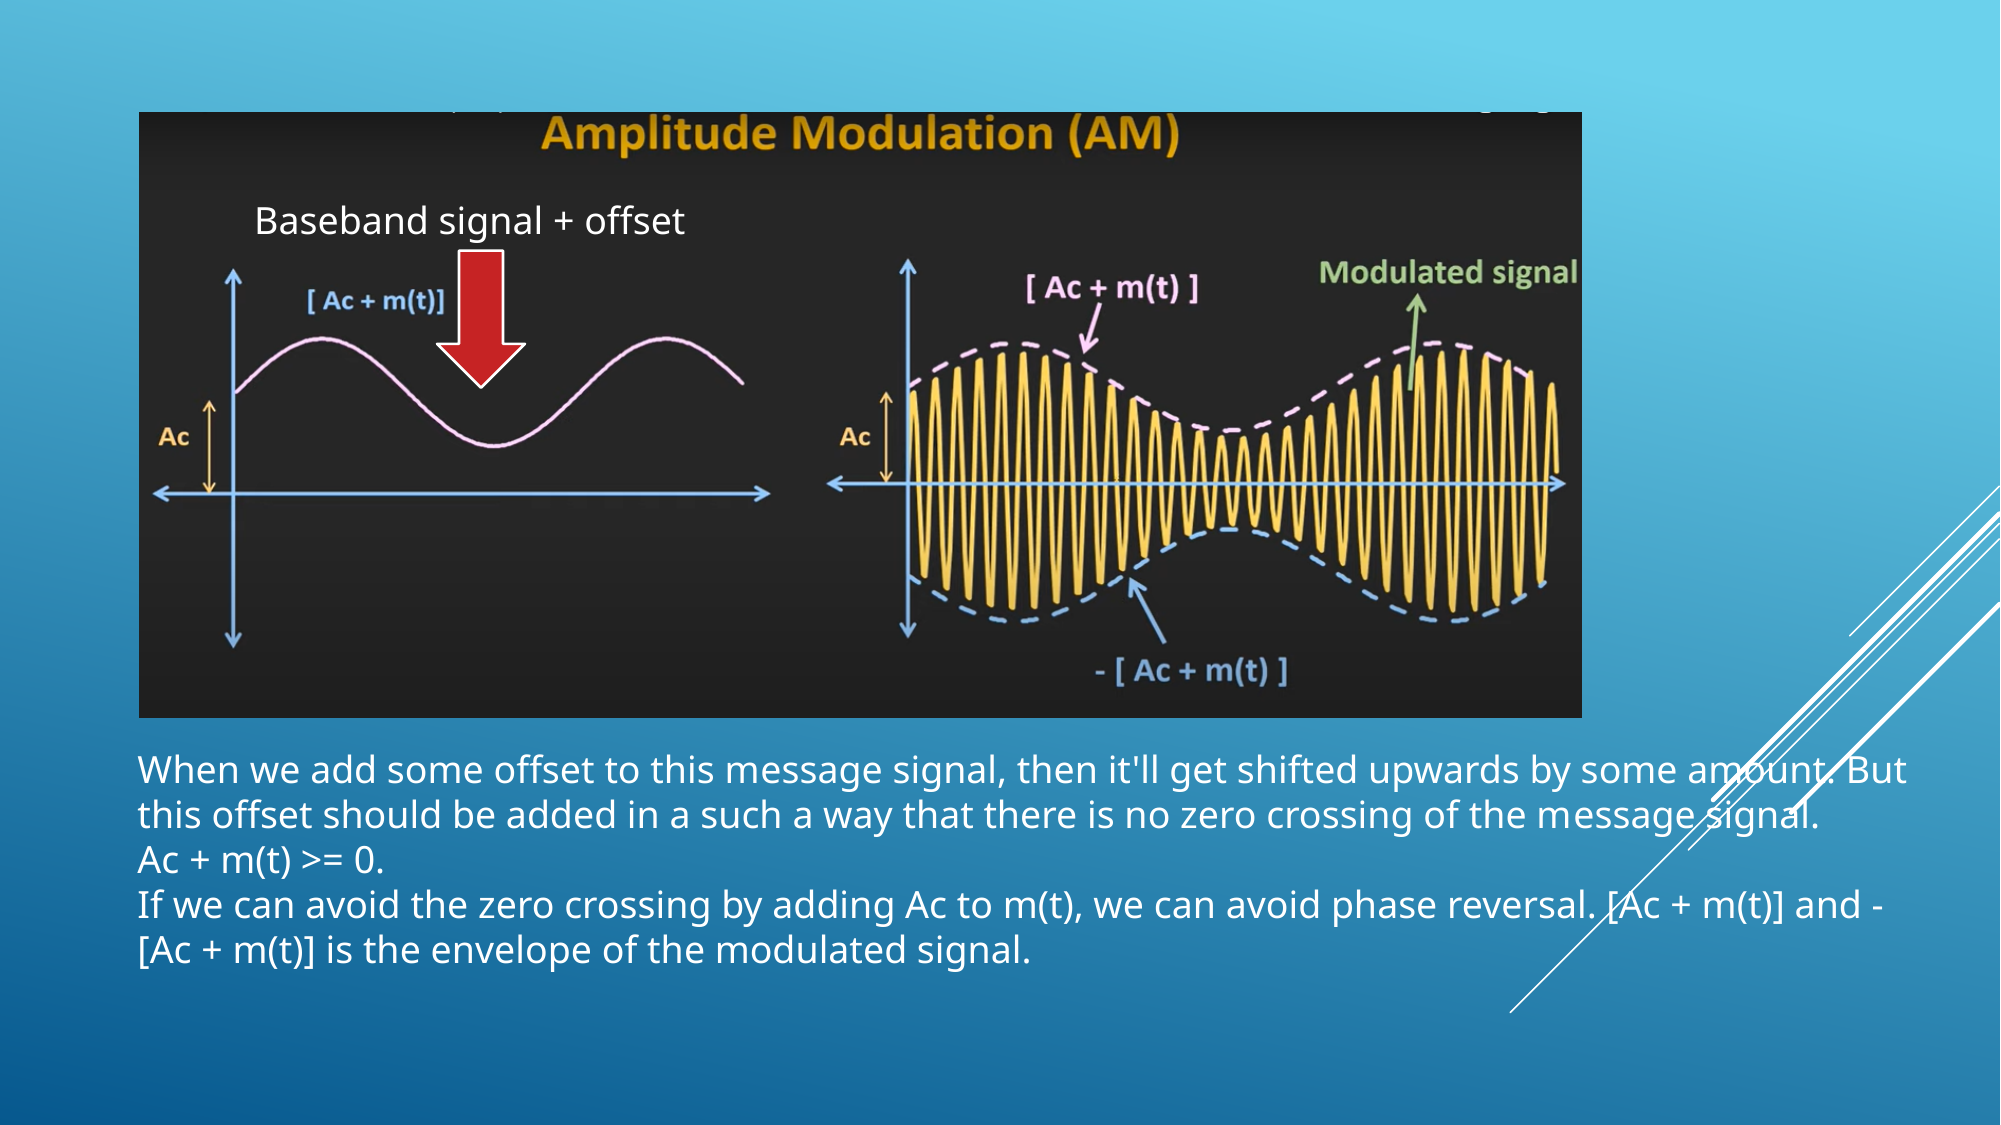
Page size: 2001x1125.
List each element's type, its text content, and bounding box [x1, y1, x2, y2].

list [139, 112, 1582, 719]
text_box When we add some offset to this message signal, then it'll get shifted upwards by some amount. But this offset should be added in a such a way that there is no zero crossing of the message signal. Ac + m(t) >= 0. If we can avoid the zero crossing by adding Ac to m(t), we can avoid phase reversal. [Ac + m(t)] and -[Ac + m(t)] is the envelope of the modulated signal. [122, 738, 1933, 979]
